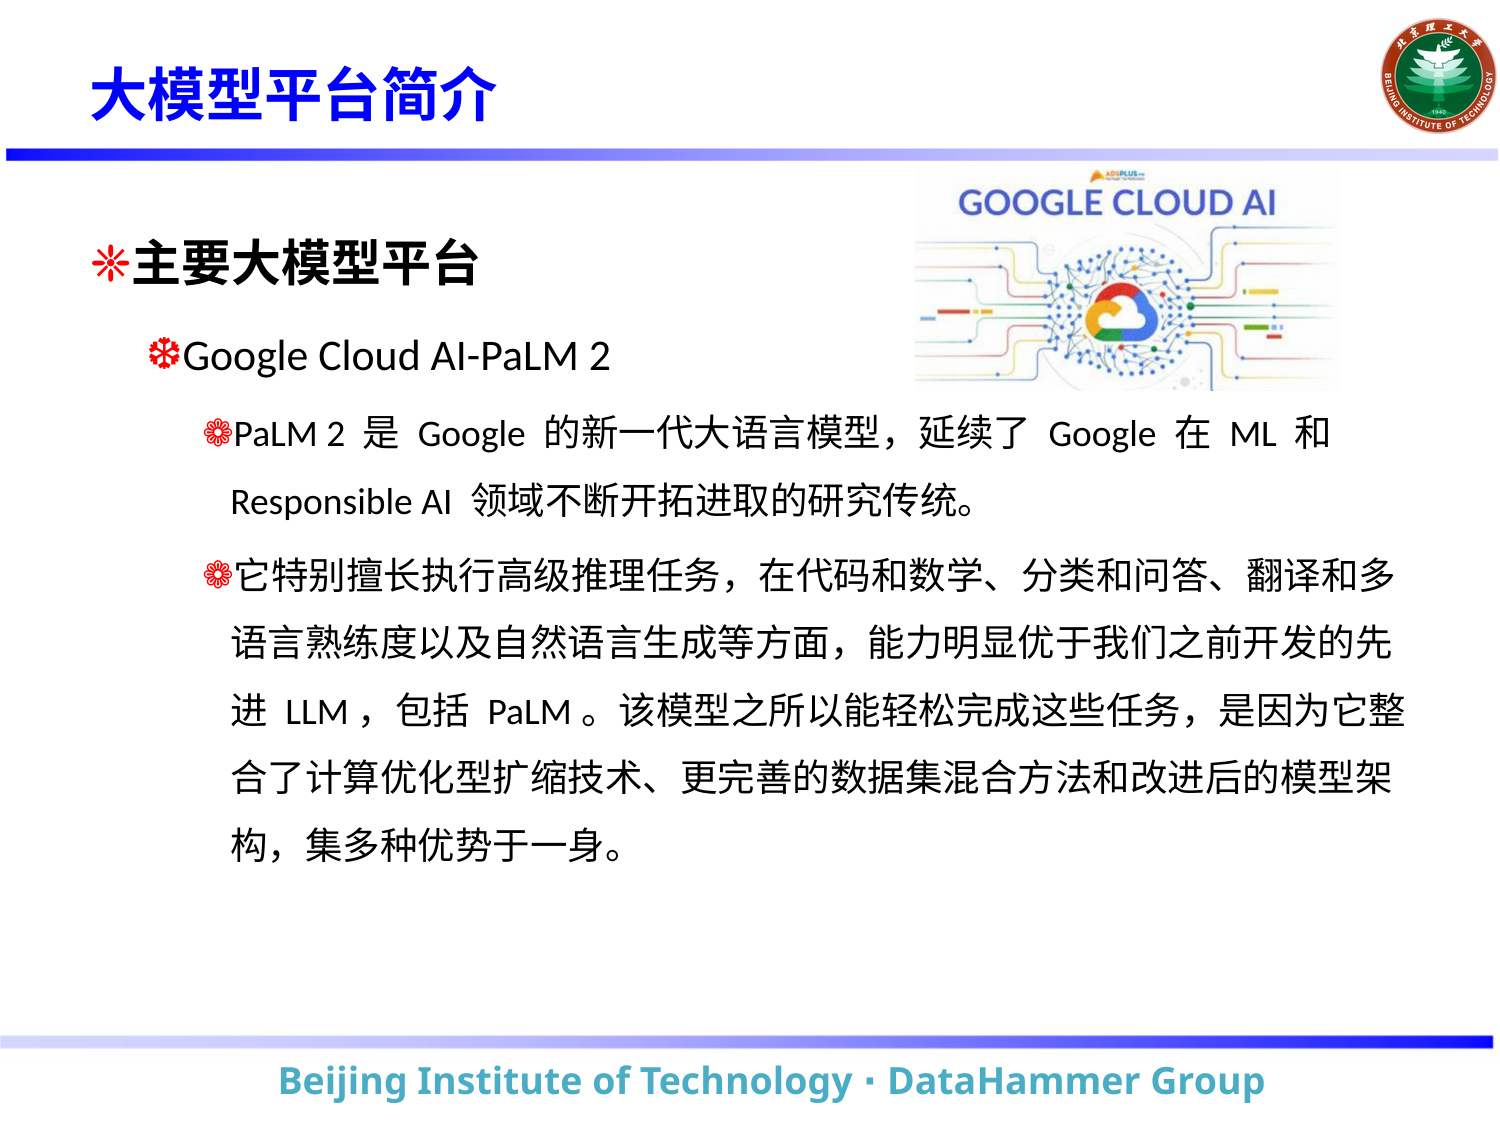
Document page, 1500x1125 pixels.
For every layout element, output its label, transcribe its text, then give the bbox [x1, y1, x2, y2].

title 大模型平台简介 [74, 34, 1378, 152]
picture [0, 1028, 1498, 1063]
list 主要大模型平台 Google Cloud AI-PaLM 2 PaLM 2 是 Google 的新一代大语言模型，延续了 Google 在 ML 和 Responsible AI 领域不断开拓进取的研究传统。 它特别擅长执行高级推理任务，在代码和数学、分类和问答、翻译和多语言熟练度以及自然语言生成等方面，能力明显优于我们之前开发的先进 LLM，包括 PaLM。该模型之所以能轻松完成这些任务，是因为它整合了计算优化型扩缩技术、更完善的数据集混合方法和改进后的模型架构，集多种优势于一身。 [74, 194, 1426, 767]
picture [0, 16, 1500, 392]
